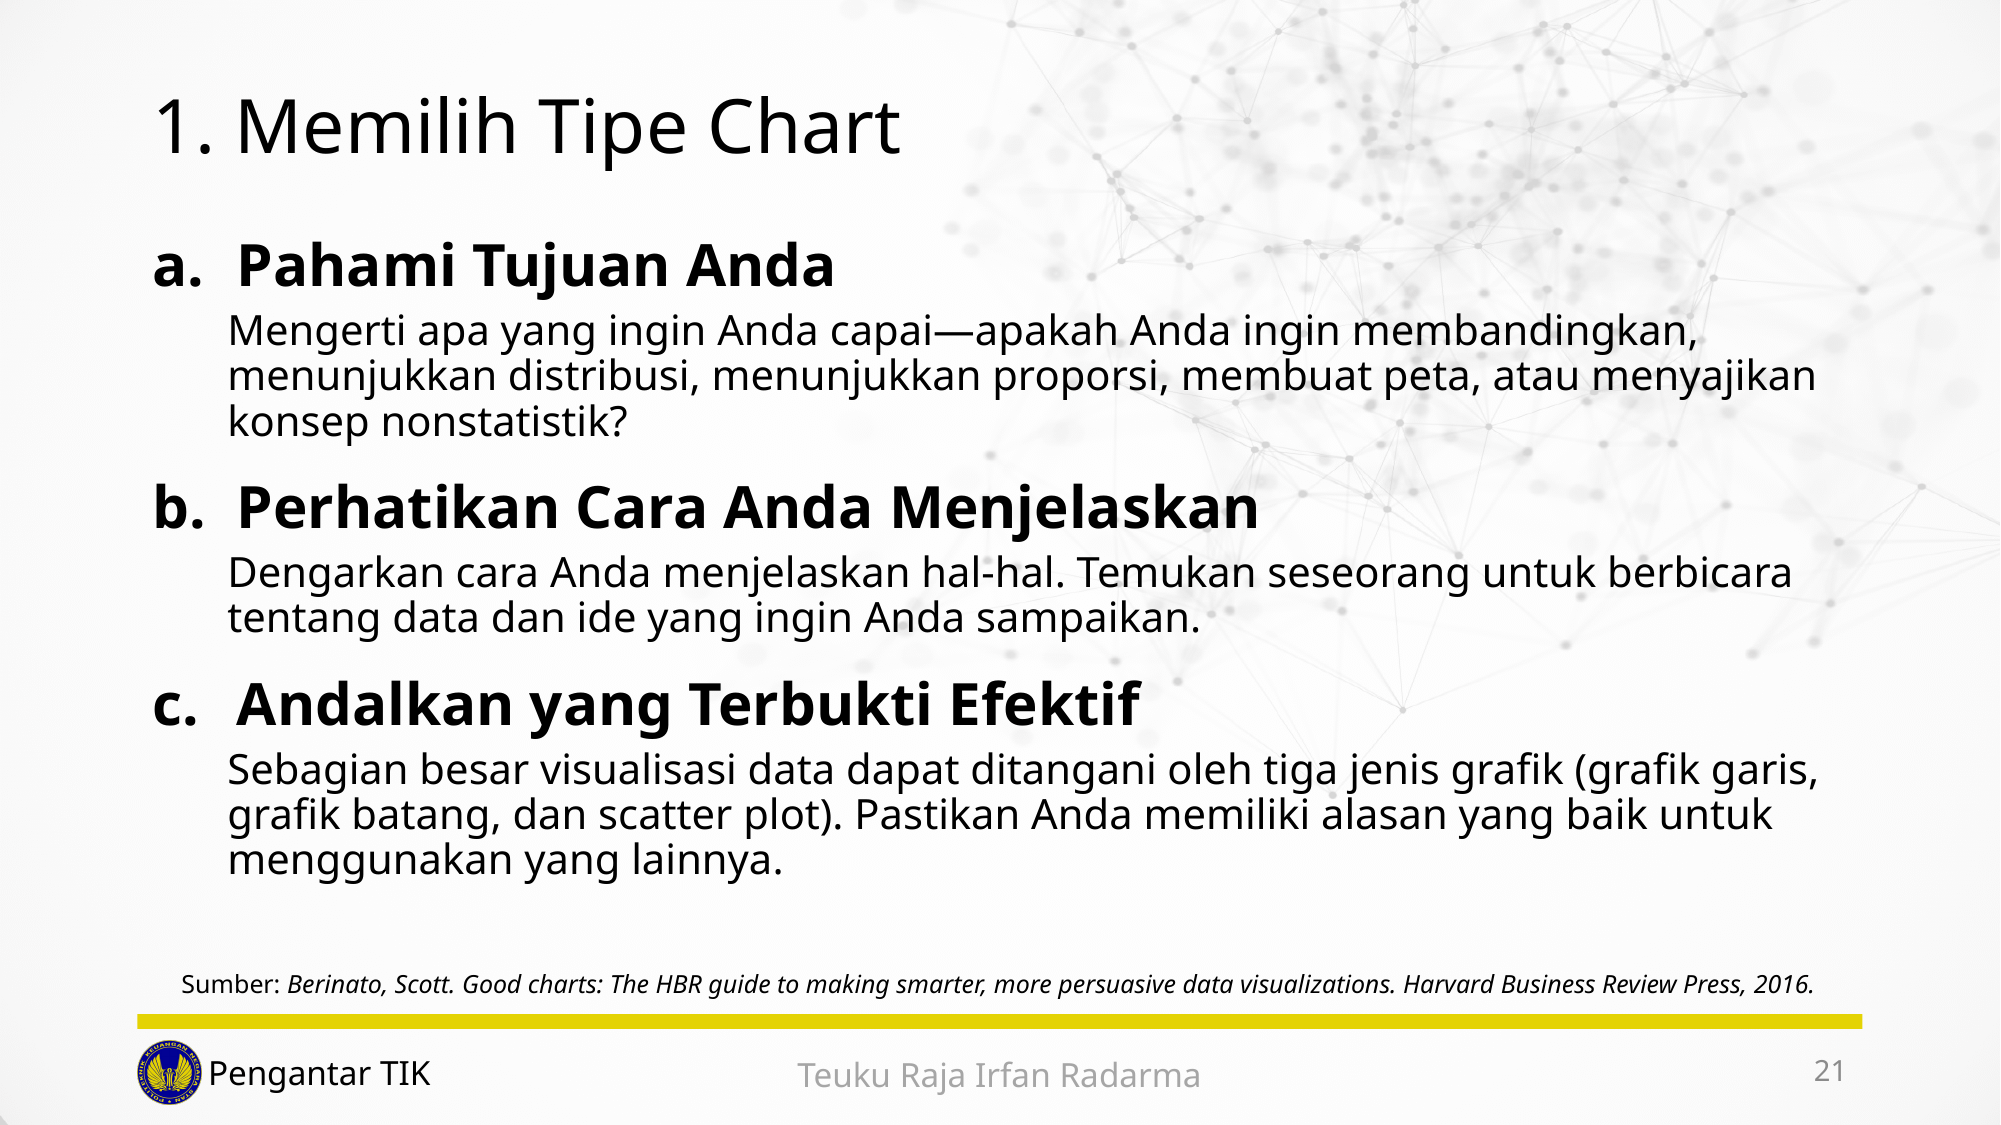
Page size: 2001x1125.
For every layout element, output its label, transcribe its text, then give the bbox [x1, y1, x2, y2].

slide_number 21 [1412, 1042, 1863, 1103]
picture [137, 1040, 202, 1105]
text_box Sumber: Berinato, Scott. Good charts: The HBR guide to making smarter, more persuasive data visualizations. Harvard Business Review Press, 2016. [165, 961, 1835, 1006]
list Pahami Tujuan Anda Mengerti apa yang ingin Anda capai—apakah Anda ingin membandingkan, menunjukkan distribusi, menunjukkan proporsi, membuat peta, atau menyajikan konsep nonstatistik? Perhatikan Cara Anda Menjelaskan Dengarkan cara Anda menjelaskan hal-hal. Temukan seseorang untuk berbicara tentang data dan ide yang ingin Anda sampaikan. Andalkan yang Terbukti Efektif Sebagian besar visualisasi data dapat ditangani oleh tiga jenis grafik (grafik garis, grafik batang, dan scatter plot). Pastikan Anda memiliki alasan yang baik untuk menggunakan yang lainnya. [137, 229, 1863, 943]
title 1. Memilih Tipe Chart [137, 20, 1863, 229]
